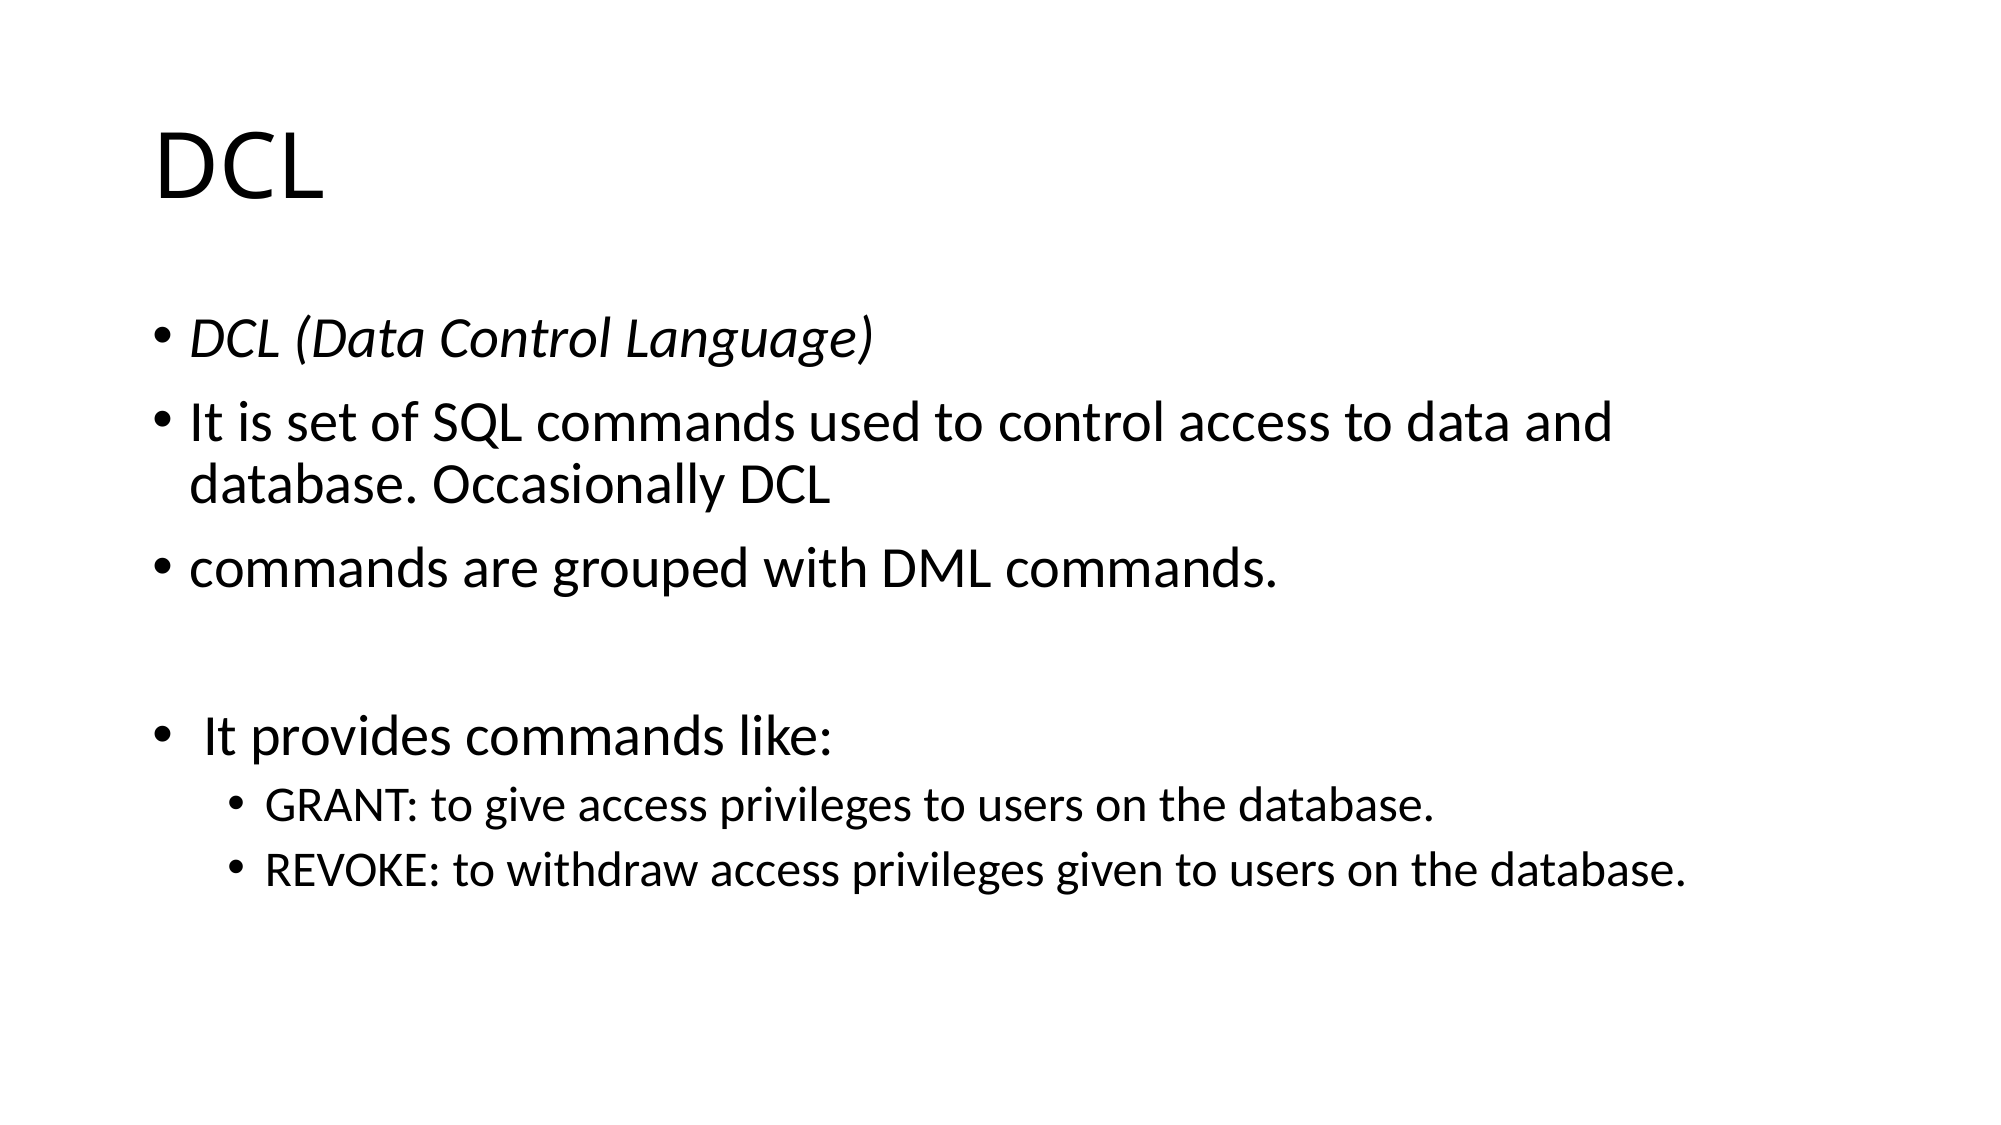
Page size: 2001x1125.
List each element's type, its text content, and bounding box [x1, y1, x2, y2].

title DCL [137, 59, 1863, 278]
list DCL (Data Control Language) It is set of SQL commands used to control access to data and database. Occasionally DCL commands are grouped with DML commands. It provides commands like: GRANT: to give access privileges to users on the database. REVOKE: to withdraw access privileges given to users on the database. [137, 299, 1863, 1014]
